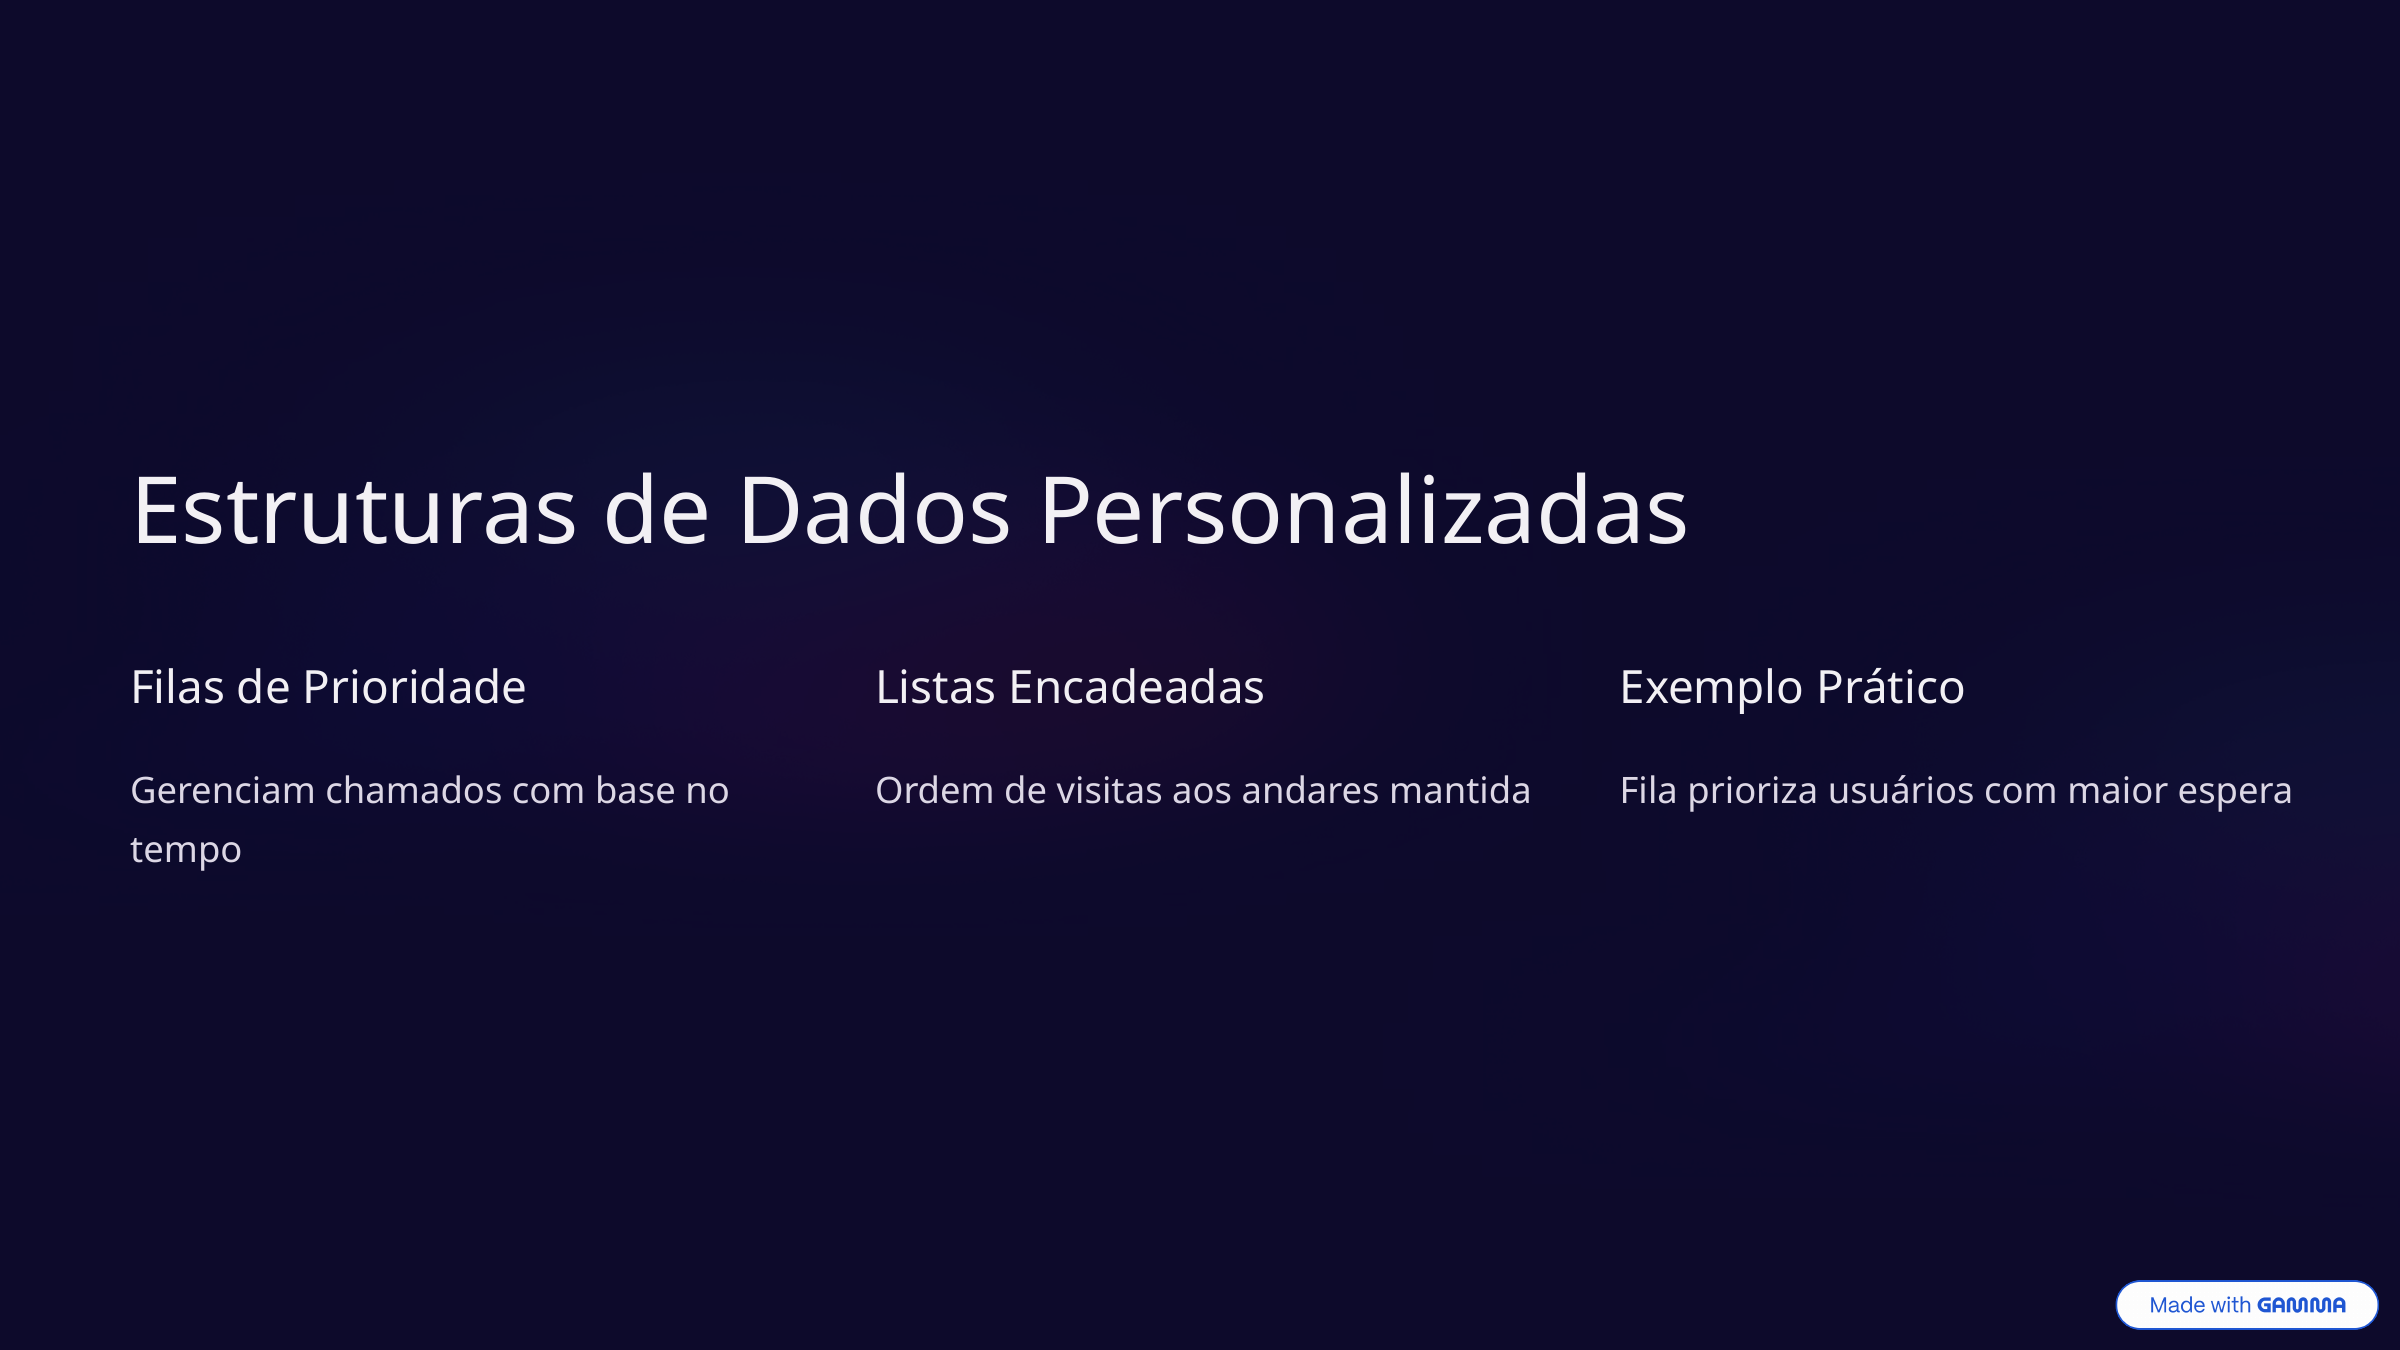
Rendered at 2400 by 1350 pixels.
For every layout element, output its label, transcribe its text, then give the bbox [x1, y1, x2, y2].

text_box Filas de Prioridade [130, 655, 596, 714]
text_box Ordem de visitas aos andares mantida [875, 751, 1528, 811]
text_box Listas Encadeadas [875, 655, 1341, 714]
text_box Exemplo Prático [1619, 655, 2085, 714]
picture [2106, 1271, 2389, 1339]
text_box Gerenciam chamados com base no tempo [130, 751, 783, 871]
text_box Estruturas de Dados Personalizadas [130, 446, 1796, 563]
text_box Fila prioriza usuários com maior espera [1619, 751, 2273, 811]
